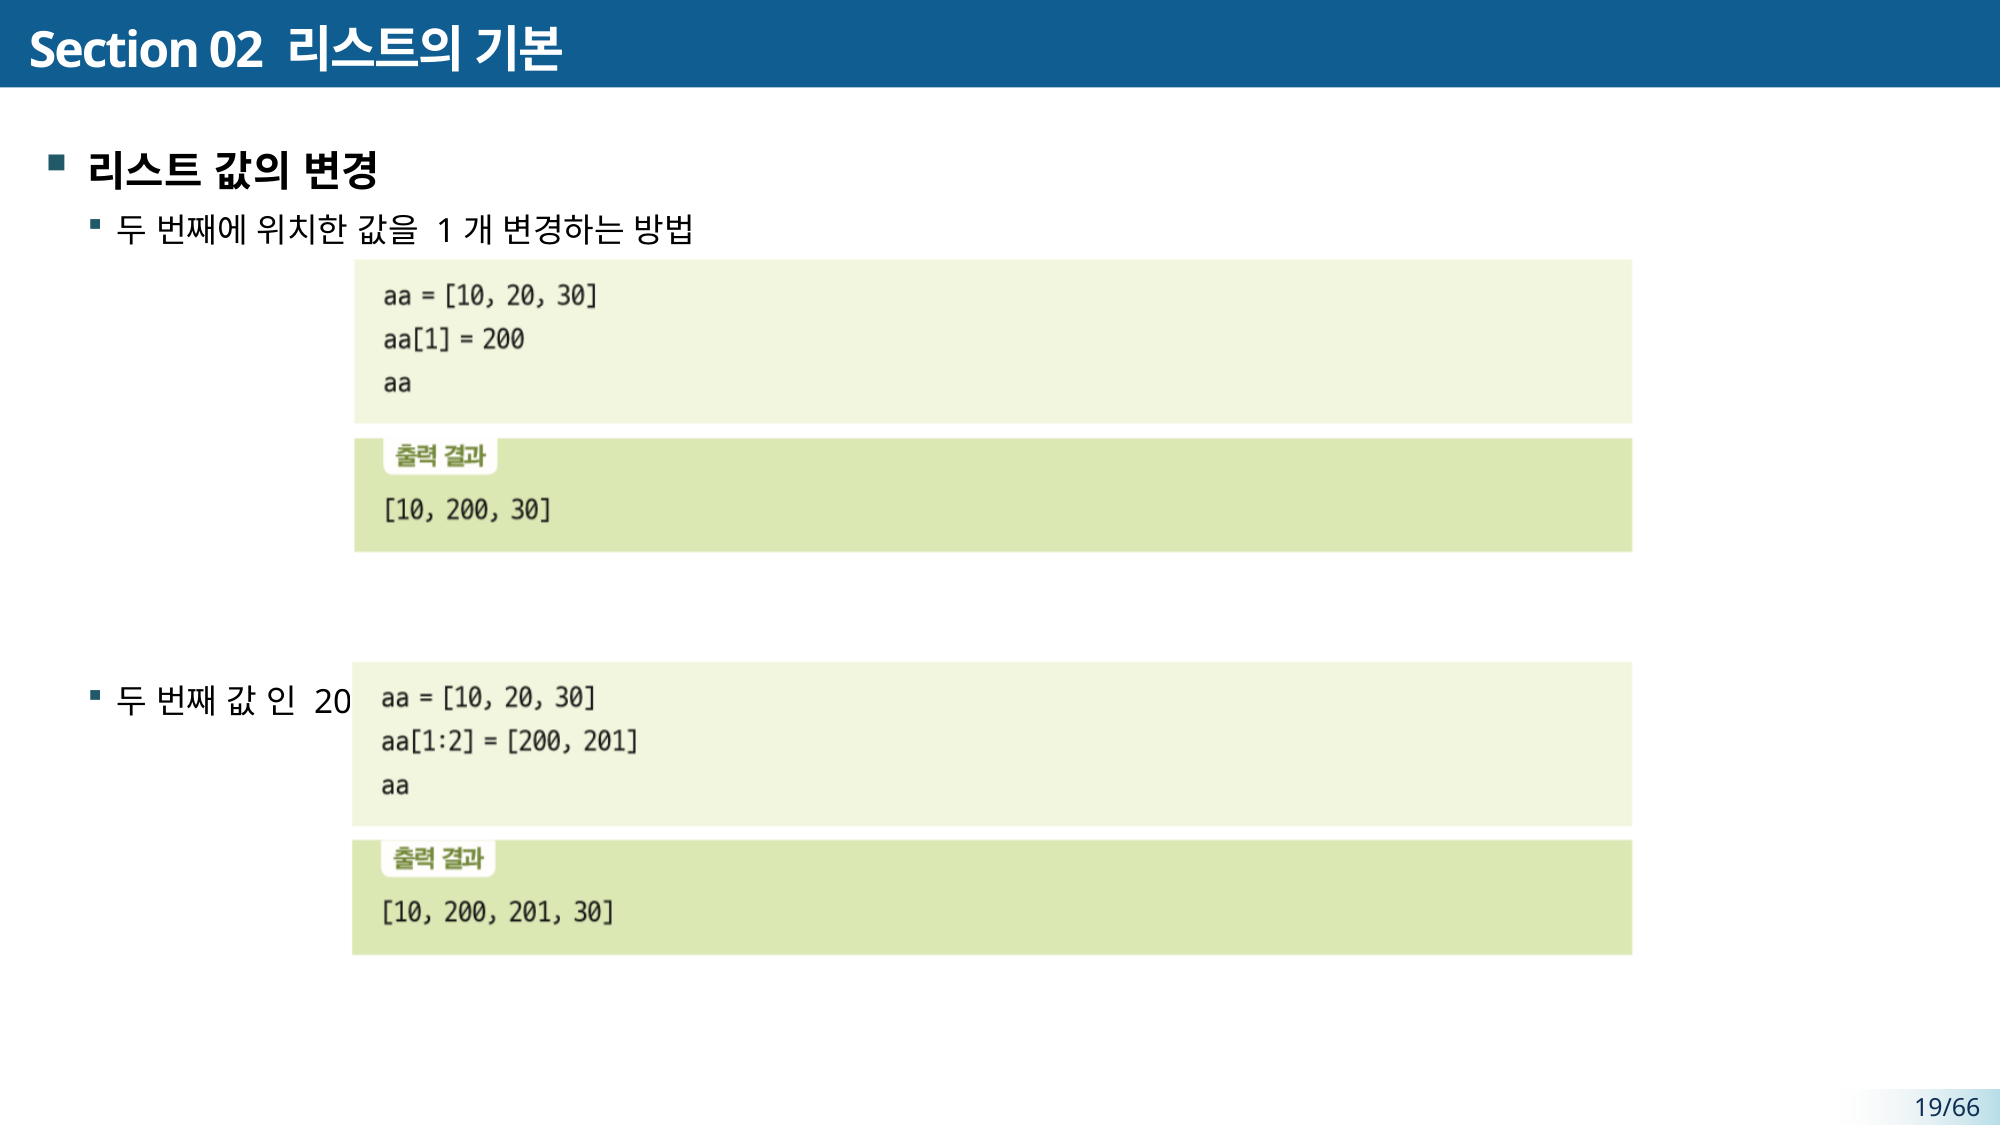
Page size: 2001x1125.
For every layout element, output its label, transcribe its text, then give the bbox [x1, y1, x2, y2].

picture [349, 658, 1636, 958]
list 리스트 값의 변경 두 번째에 위치한 값을 1개 변경하는 방법 두 번째 값 인 20을 200과 201이라는 값 2개로 변경하는 방법 [13, 126, 1975, 1057]
picture [349, 259, 1636, 556]
title Section 02 리스트의 기본 [13, 8, 1717, 87]
